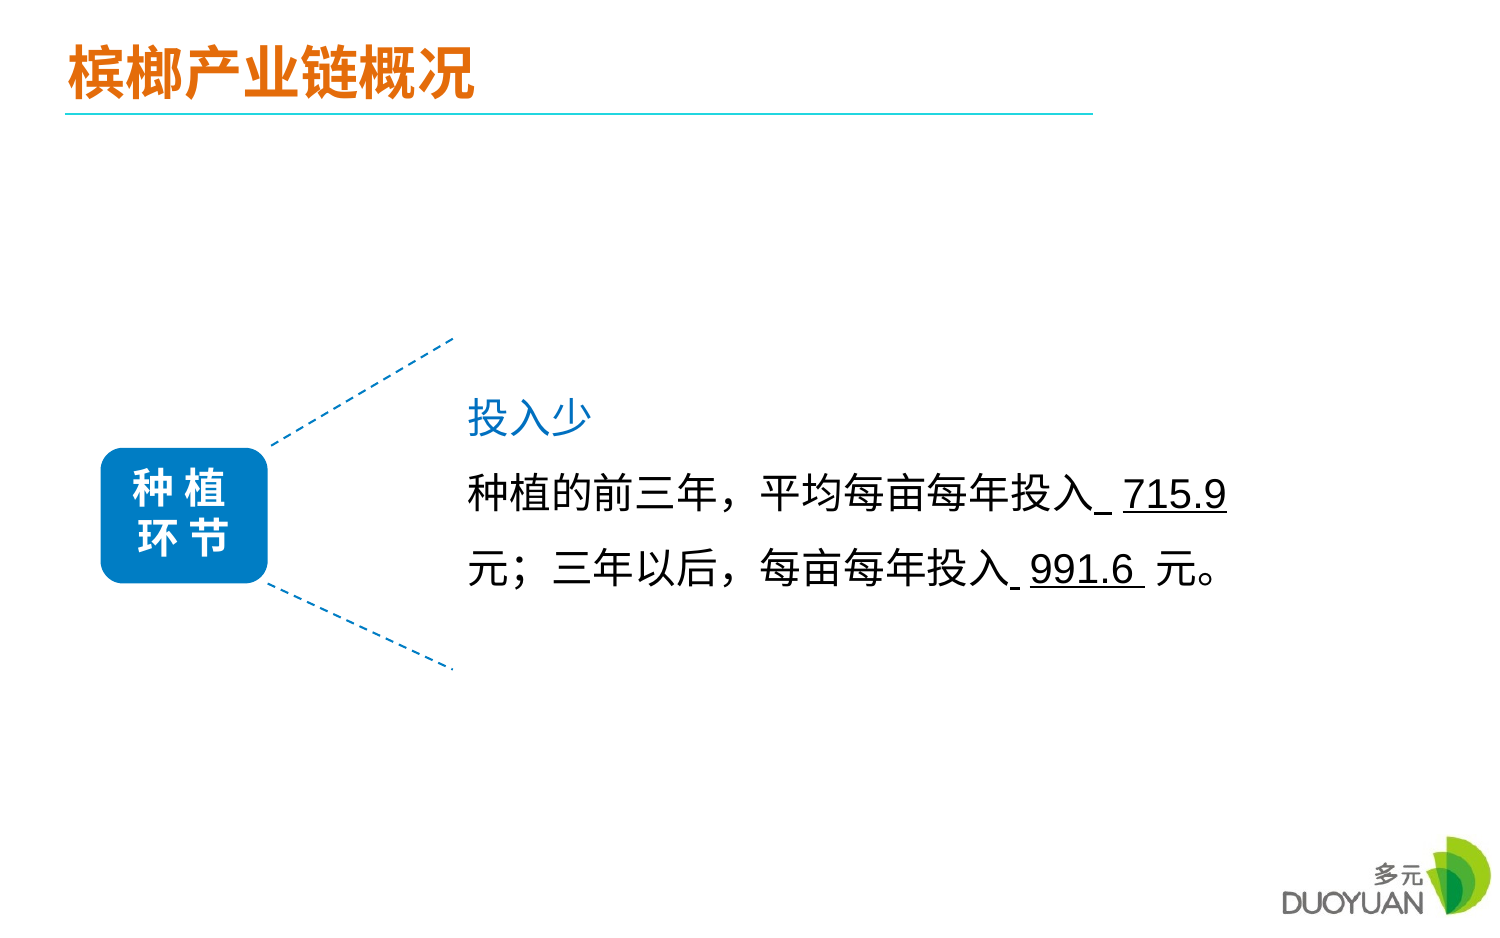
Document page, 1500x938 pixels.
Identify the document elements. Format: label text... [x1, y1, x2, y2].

text_box 种 植 环 节 [100, 447, 268, 584]
text_box 槟榔产业链概况 [53, 28, 1093, 114]
text_box 投入少 种植的前三年，平均每亩每年投入 715.9 元；三年以后，每亩每年投入 991.6 元。 [452, 359, 1270, 600]
picture [1281, 834, 1492, 918]
